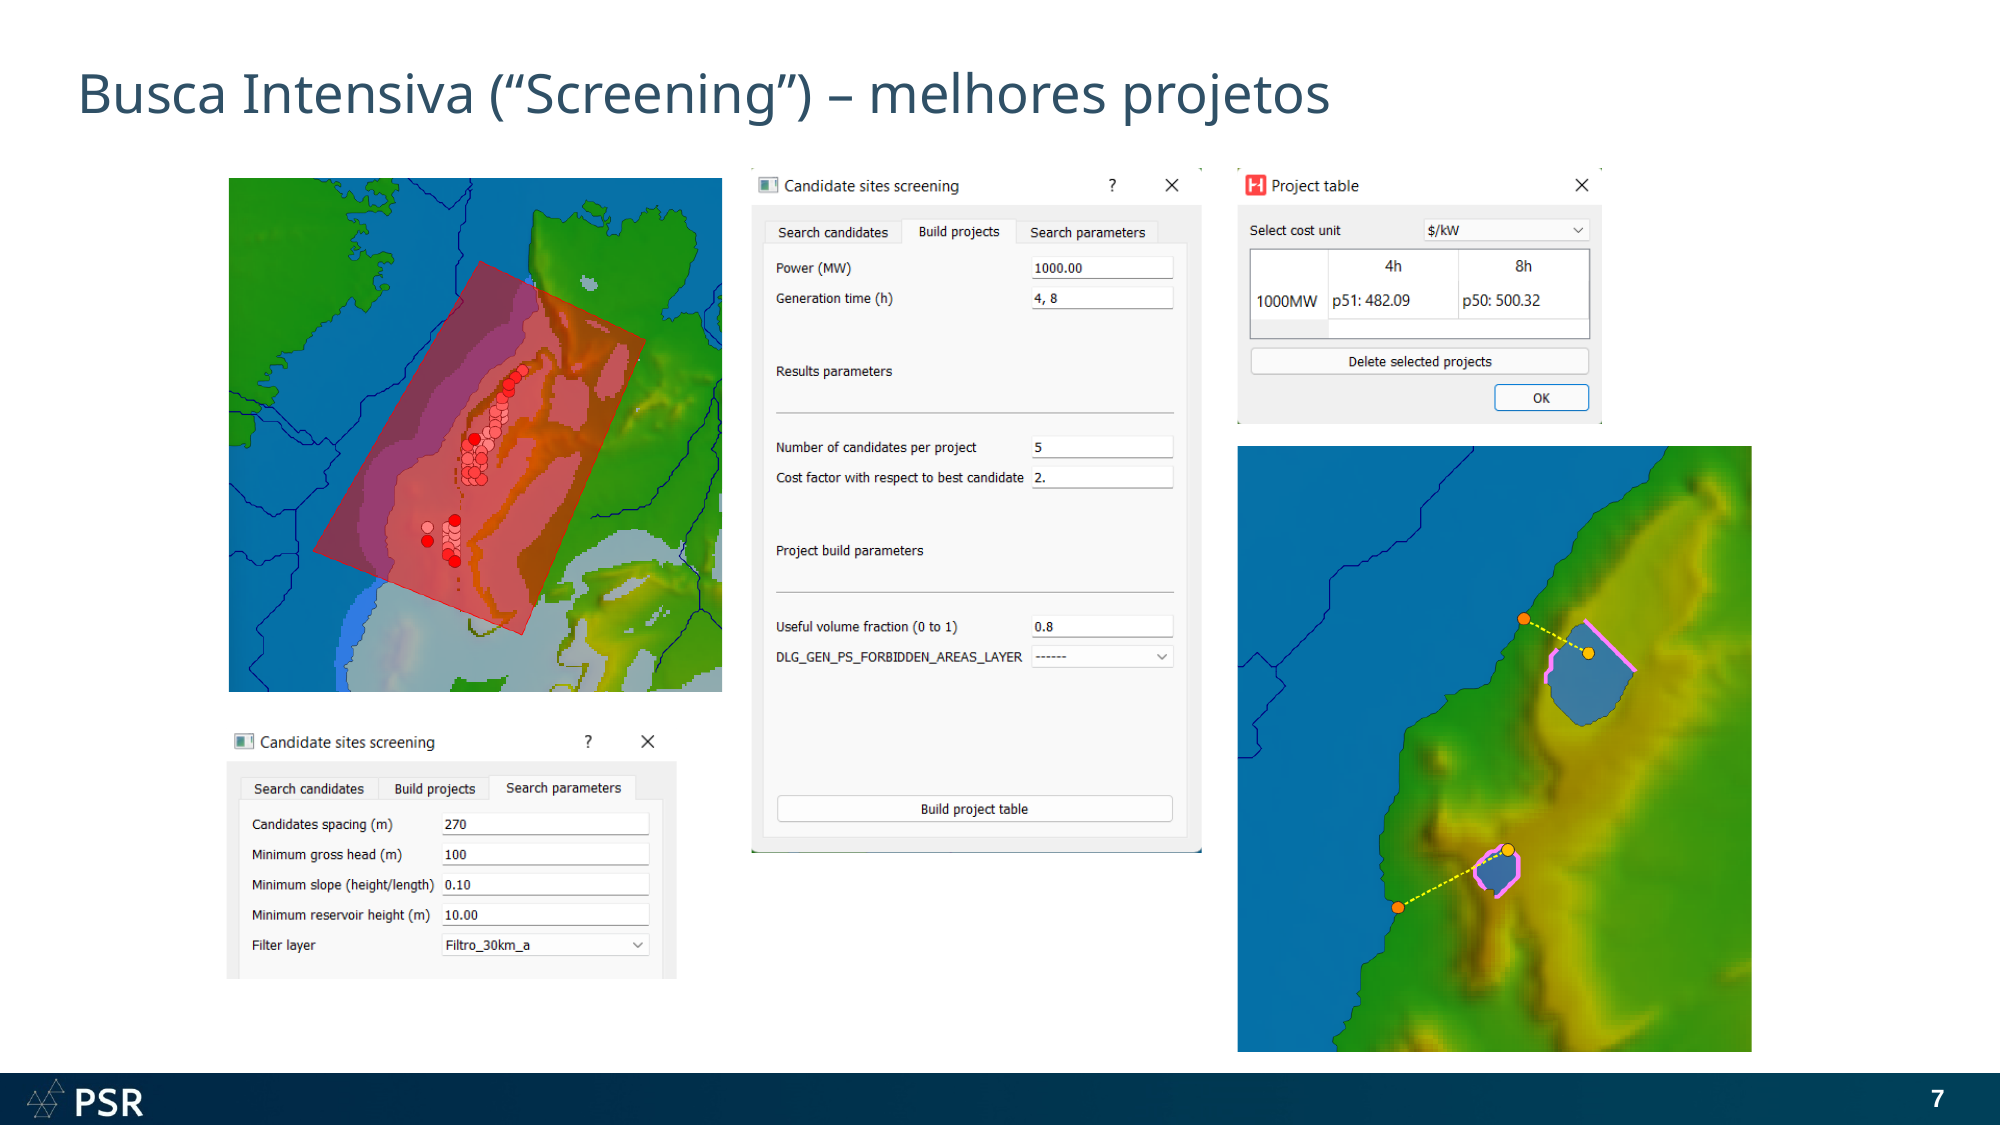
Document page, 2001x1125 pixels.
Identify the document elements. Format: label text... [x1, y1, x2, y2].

picture [751, 168, 1202, 853]
picture [1237, 168, 1603, 424]
title Busca Intensiva (“Screening”) – melhores projetos [62, 45, 1926, 138]
picture [583, 202, 606, 218]
picture [718, 302, 723, 331]
picture [314, 209, 723, 692]
picture [381, 285, 389, 290]
picture [226, 728, 677, 979]
slide_number 7 [1879, 1074, 1997, 1122]
picture [0, 1073, 916, 1125]
picture [1334, 445, 1752, 1052]
picture [228, 178, 398, 447]
